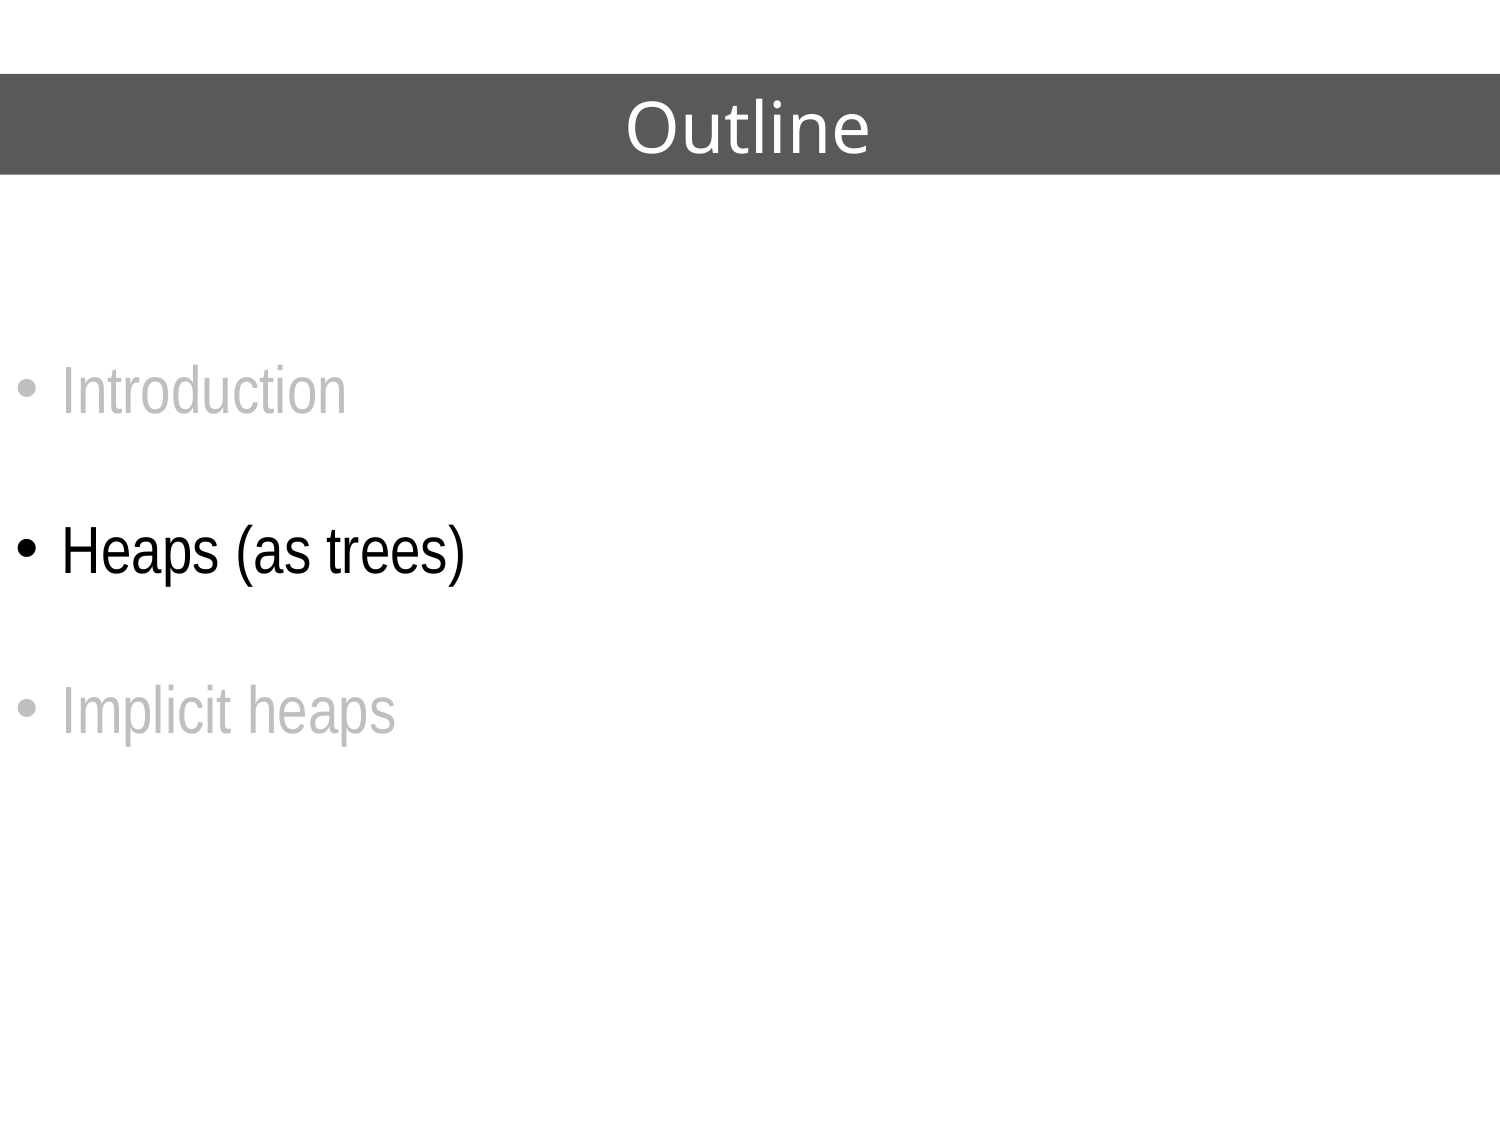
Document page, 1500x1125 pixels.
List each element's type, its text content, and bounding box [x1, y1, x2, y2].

text_box Outline [0, 73, 1500, 175]
text_box Introduction Heaps (as trees) Implicit heaps [0, 339, 483, 835]
